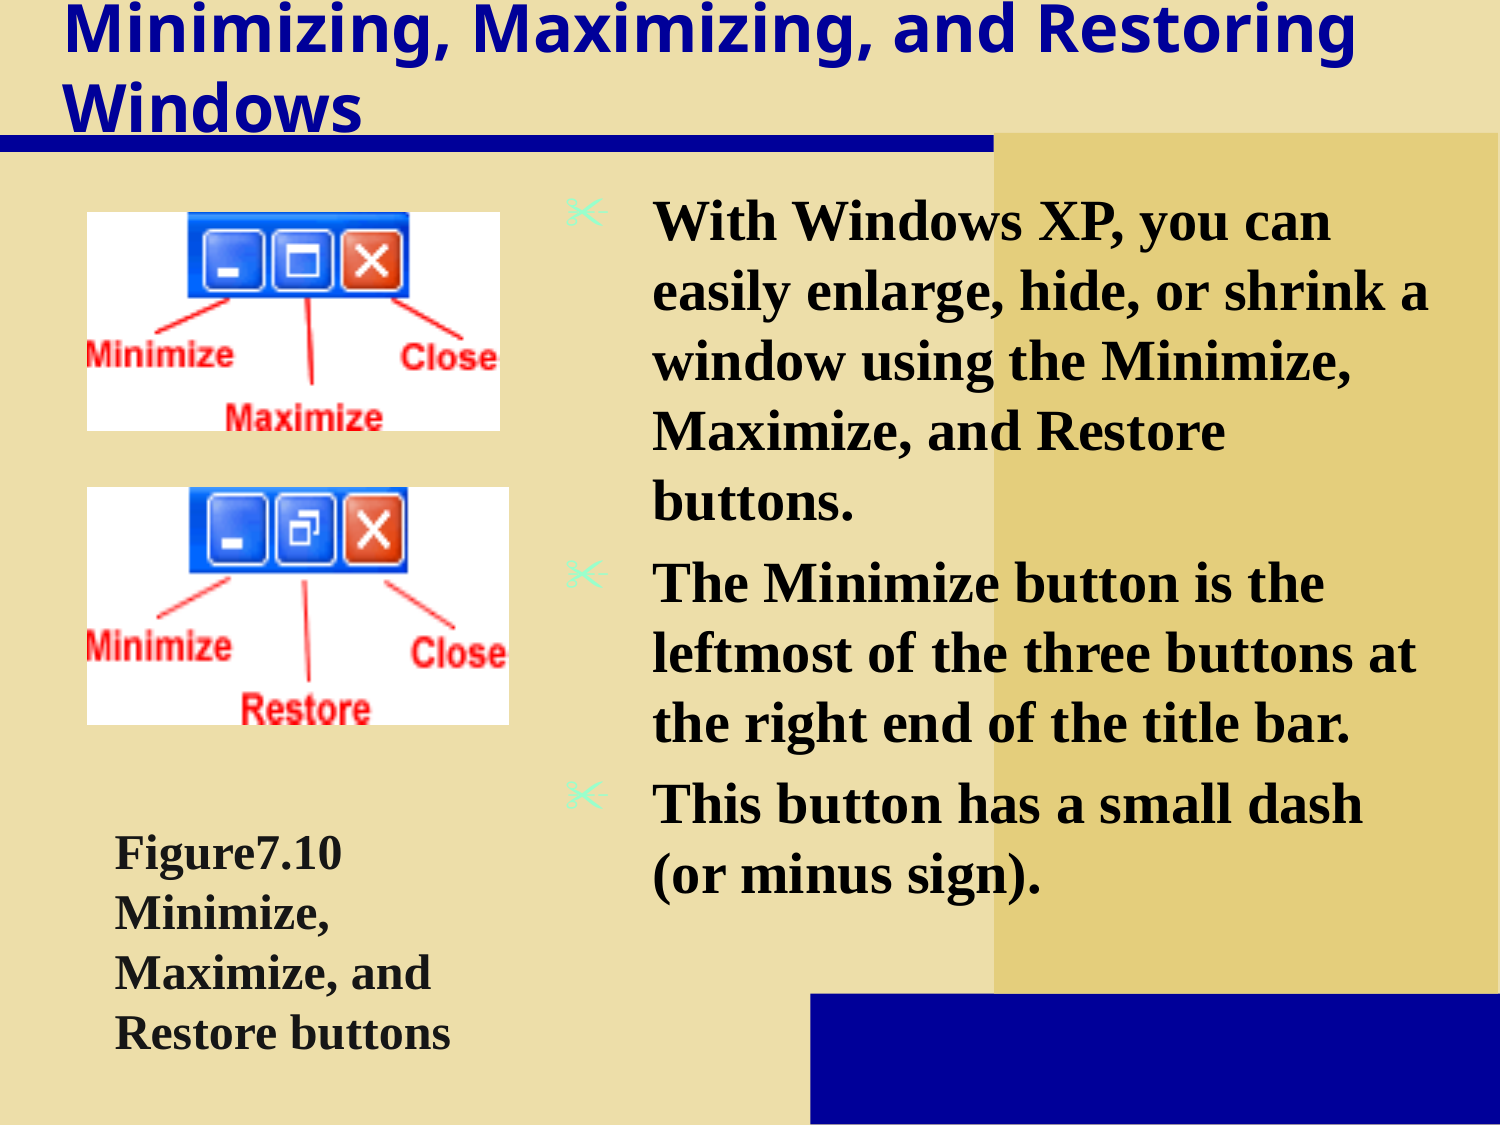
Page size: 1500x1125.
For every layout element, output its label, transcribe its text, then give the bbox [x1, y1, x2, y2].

picture [87, 212, 501, 431]
title Minimizing, Maximizing, and Restoring Windows [47, 0, 1456, 133]
text_box Figure7.10 Minimize, Maximize, and Restore buttons [99, 812, 488, 1068]
list With Windows XP, you can easily enlarge, hide, or shrink a window using the Minimize, Maximize, and Restore buttons. The Minimize button is the leftmost of the three buttons at the right end of the title bar. This button has a small dash (or minus sign). [549, 174, 1457, 960]
picture [87, 487, 509, 726]
